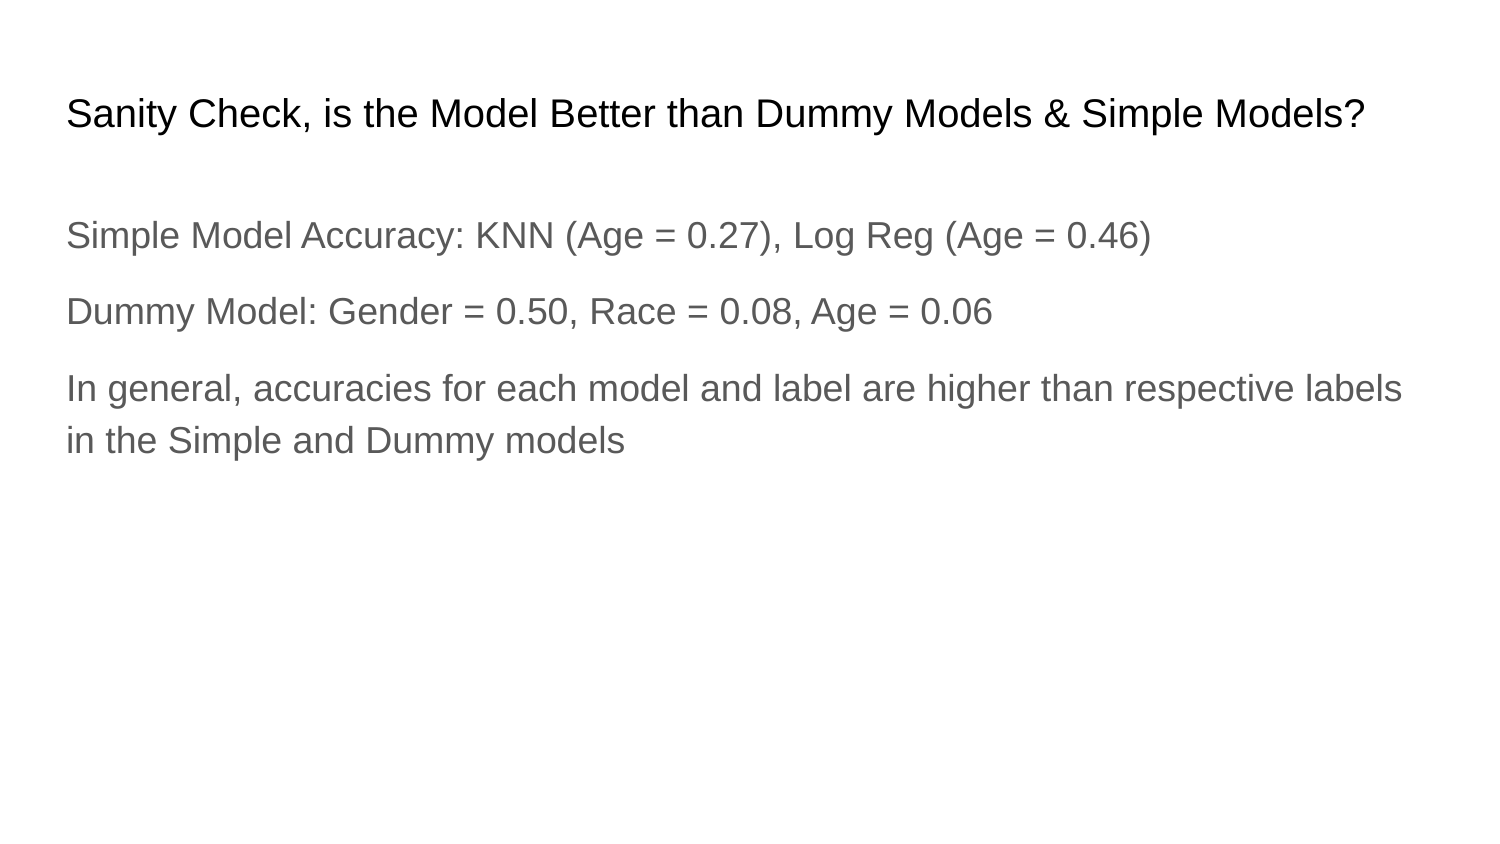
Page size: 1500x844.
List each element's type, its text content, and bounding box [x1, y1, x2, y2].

list Simple Model Accuracy: KNN (Age = 0.27), Log Reg (Age = 0.46) Dummy Model: Gender = 0.50, Race = 0.08, Age = 0.06 In general, accuracies for each model and label are higher than respective labels in the Simple and Dummy models [51, 189, 1449, 750]
title Sanity Check, is the Model Better than Dummy Models & Simple Models? [51, 72, 1449, 167]
